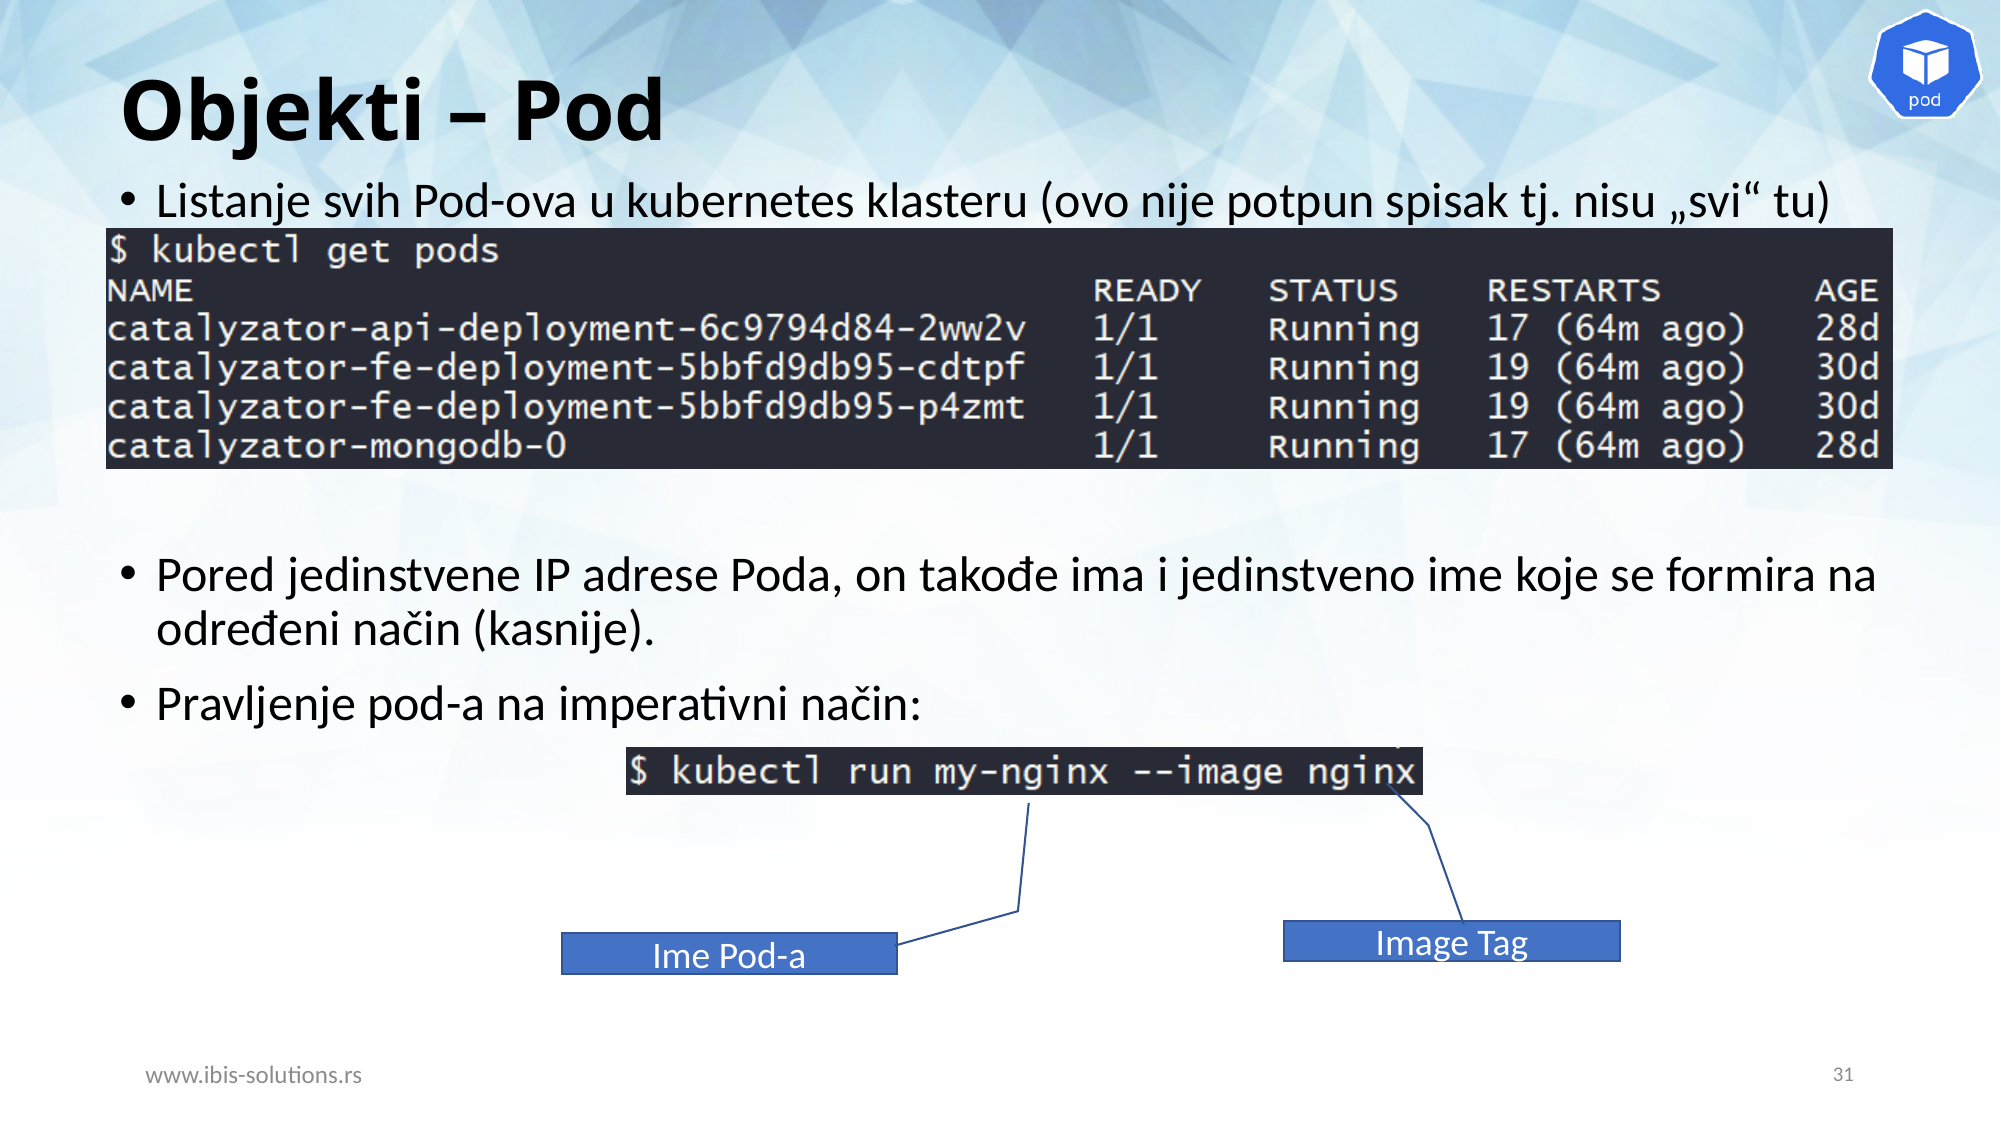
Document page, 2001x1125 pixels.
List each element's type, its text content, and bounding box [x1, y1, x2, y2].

text_box Ime Pod-a [561, 802, 1030, 975]
picture [1868, 9, 1983, 119]
text_box Image Tag [1283, 795, 1621, 962]
title Objekti – Pod [104, 59, 1605, 166]
text_box www.ibis-solutions.rs [130, 1046, 1239, 1100]
list Listanje svih Pod-ova u kubernetes klasteru (ovo nije potpun spisak tj. nisu „svi“ tu) Pored jedinstvene IP adrese Poda, on takođe ima i jedinstveno ime koje se formira na određeni način (kasnije). Pravljenje pod-a na imperativni način: [104, 166, 1945, 1074]
text_box [0, 0, 2000, 1125]
picture [626, 747, 1423, 795]
text_box 31 [1756, 1046, 1869, 1100]
picture [106, 228, 1893, 469]
